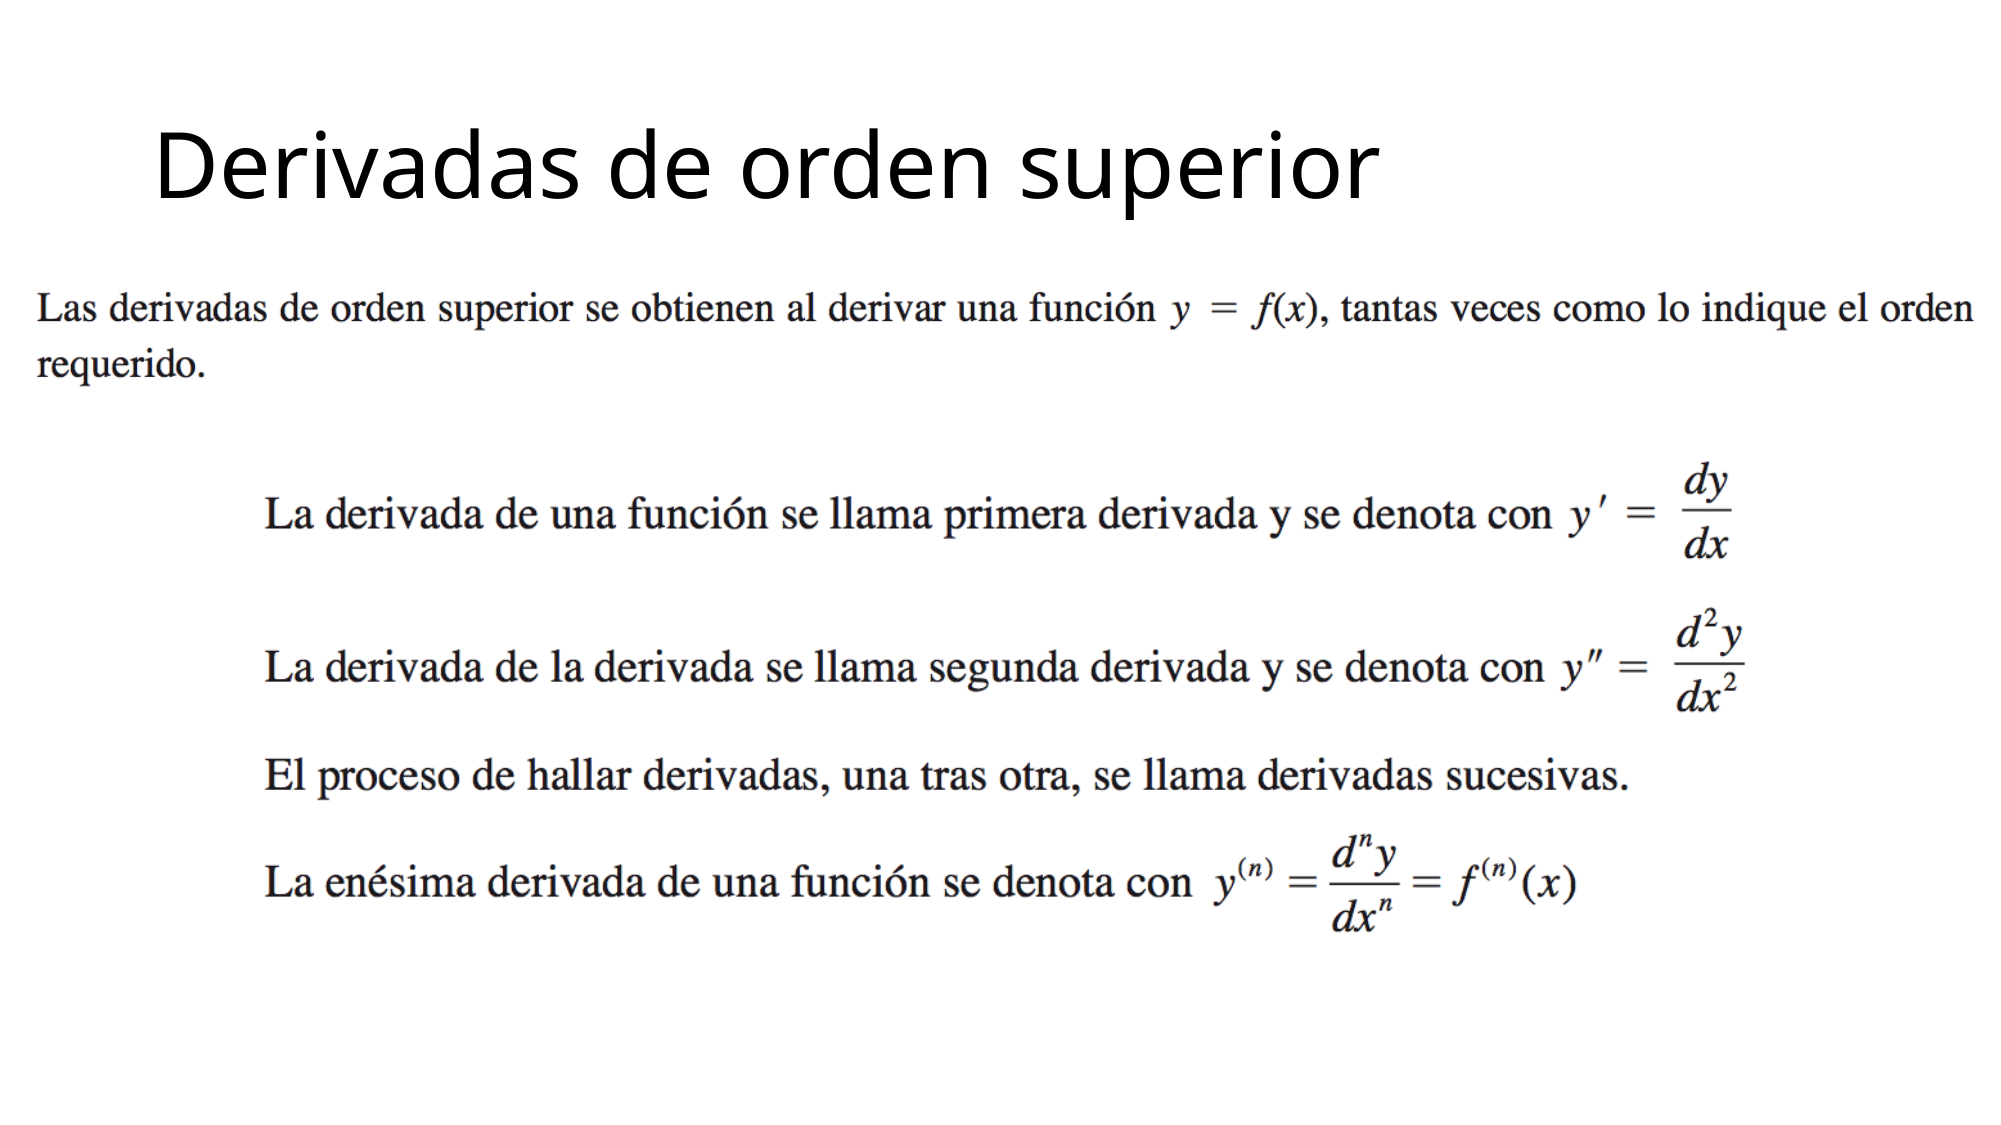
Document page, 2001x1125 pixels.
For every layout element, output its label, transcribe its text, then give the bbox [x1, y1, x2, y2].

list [20, 277, 1980, 391]
title Derivadas de orden superior [137, 59, 1863, 277]
picture [233, 454, 1768, 956]
